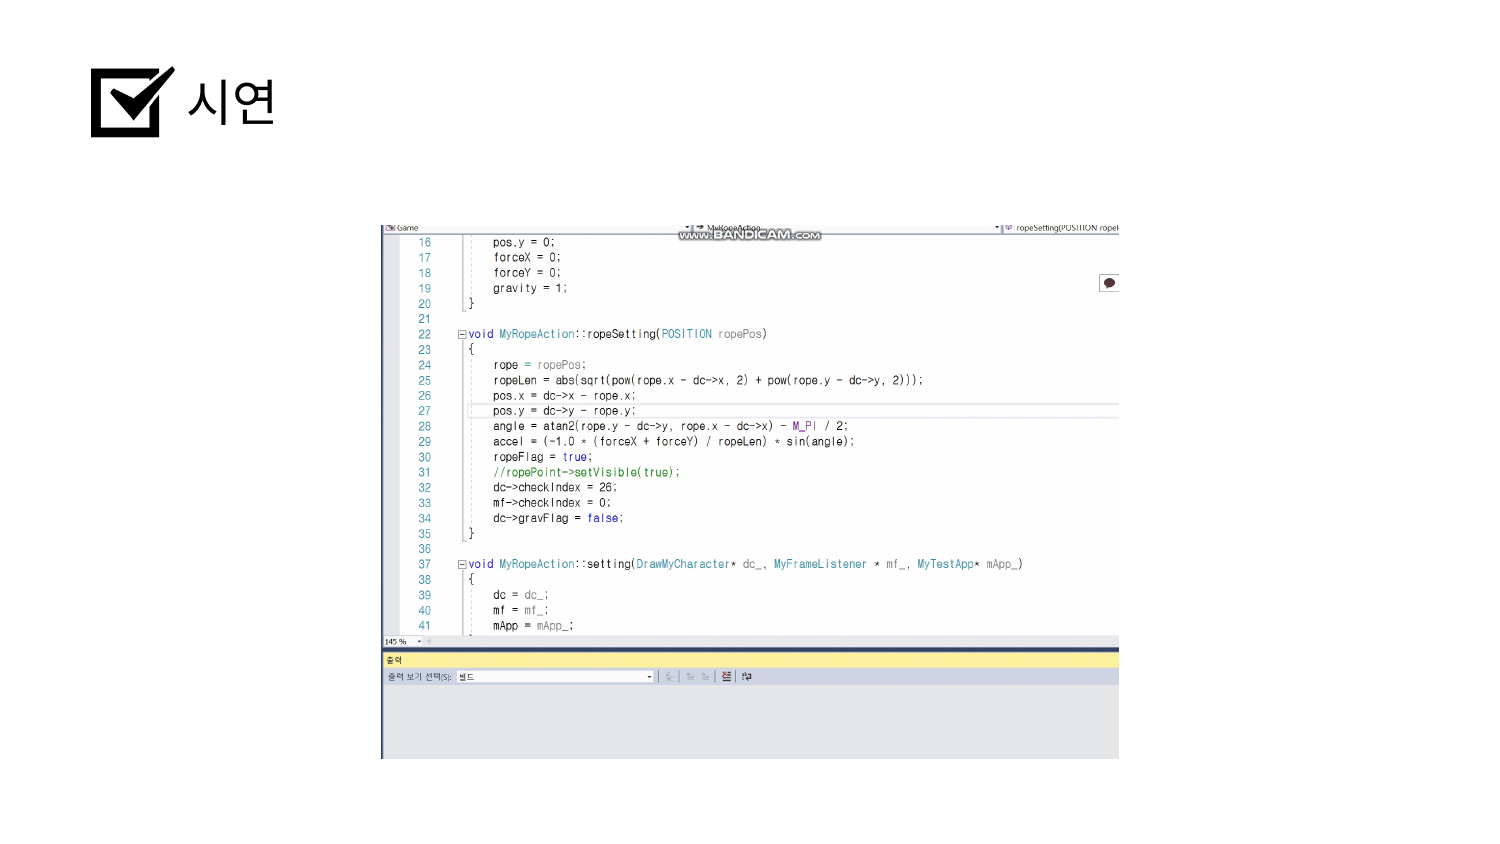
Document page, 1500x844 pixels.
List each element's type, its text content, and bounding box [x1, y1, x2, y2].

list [380, 224, 1119, 760]
text_box 시연 [175, 65, 863, 137]
title [103, 44, 1397, 208]
picture [91, 59, 175, 144]
